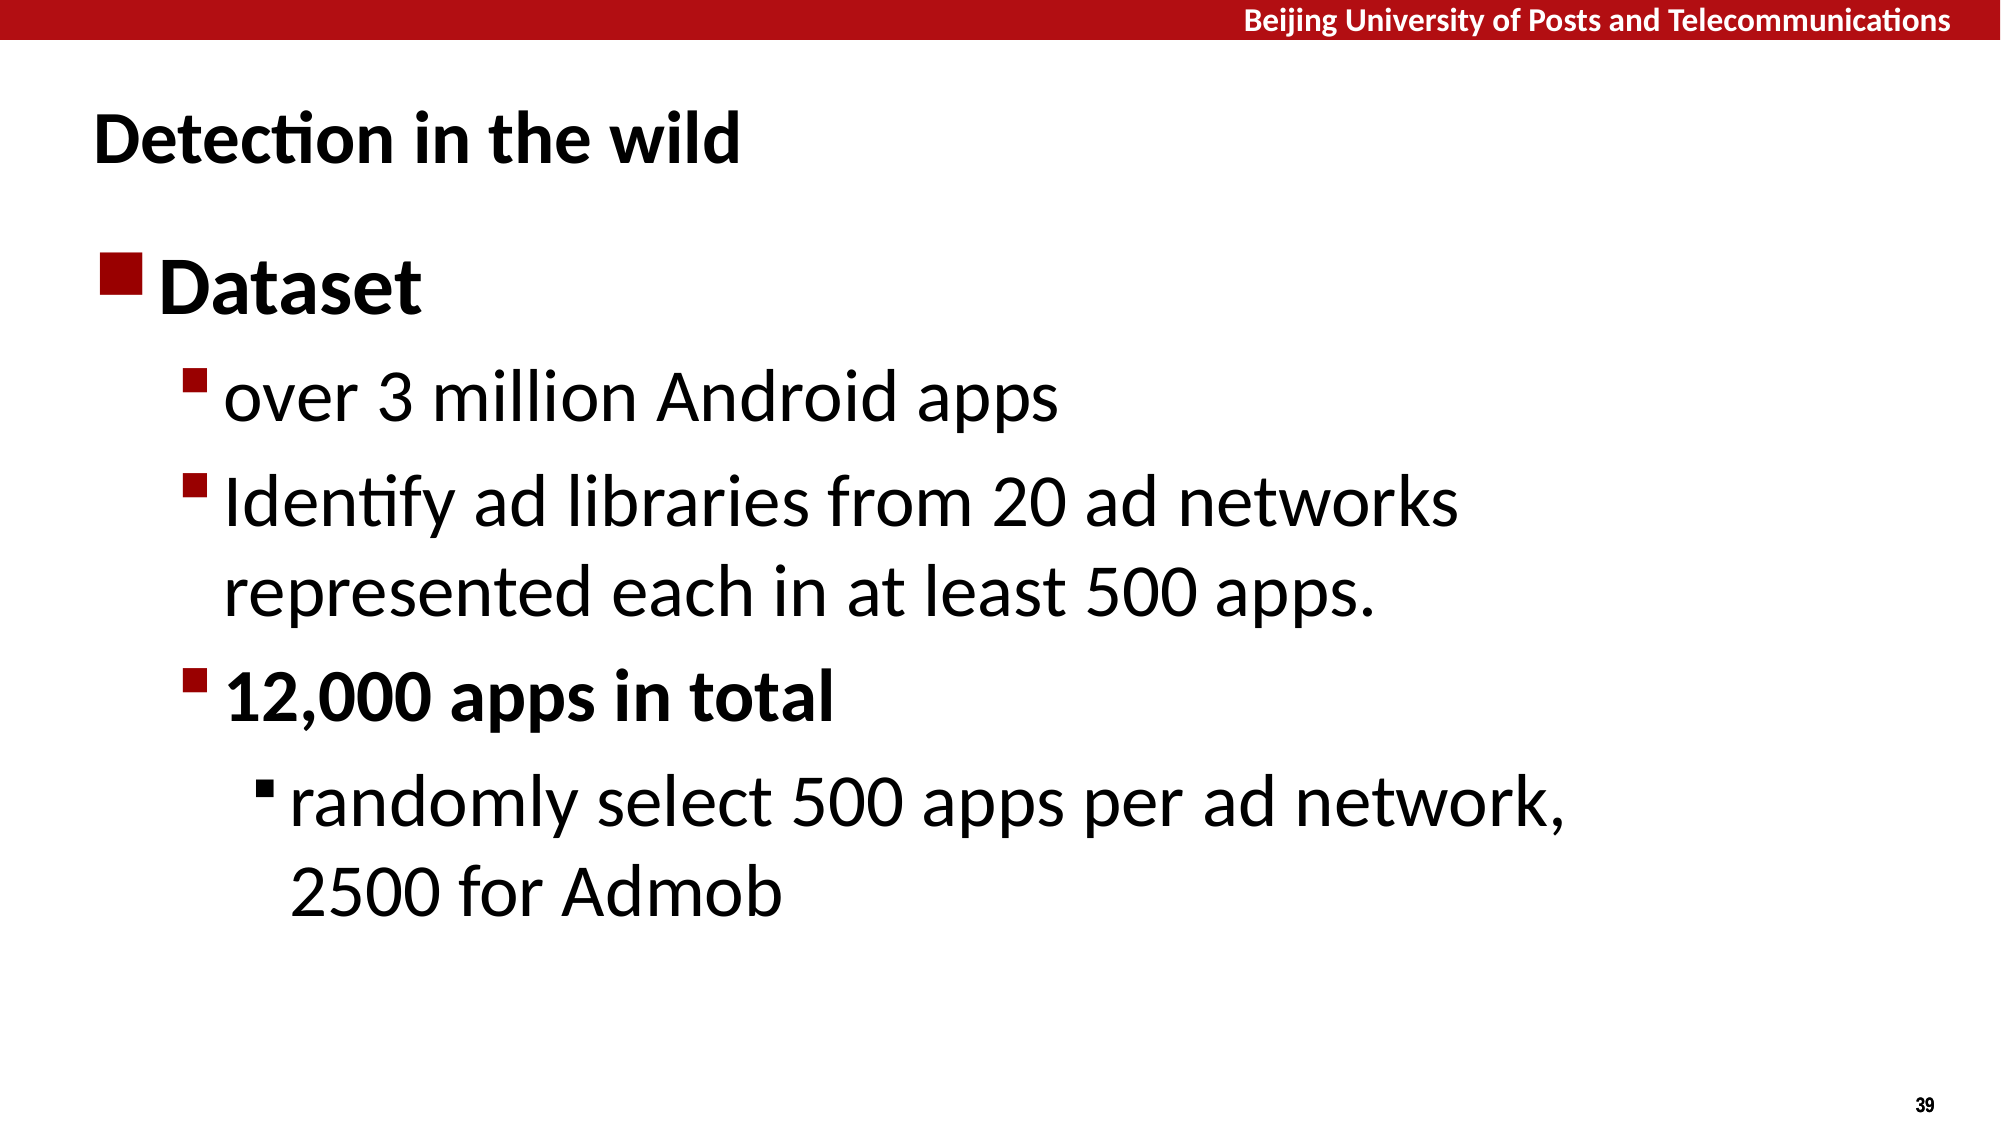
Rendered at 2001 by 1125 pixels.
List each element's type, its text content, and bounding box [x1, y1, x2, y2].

list Dataset over 3 million Android apps Identify ad libraries from 20 ad networks represented each in at least 500 apps. 12,000 apps in total randomly select 500 apps per ad network, 2500 for Admob [86, 223, 1739, 1040]
title Detection in the wild [77, 71, 1739, 197]
